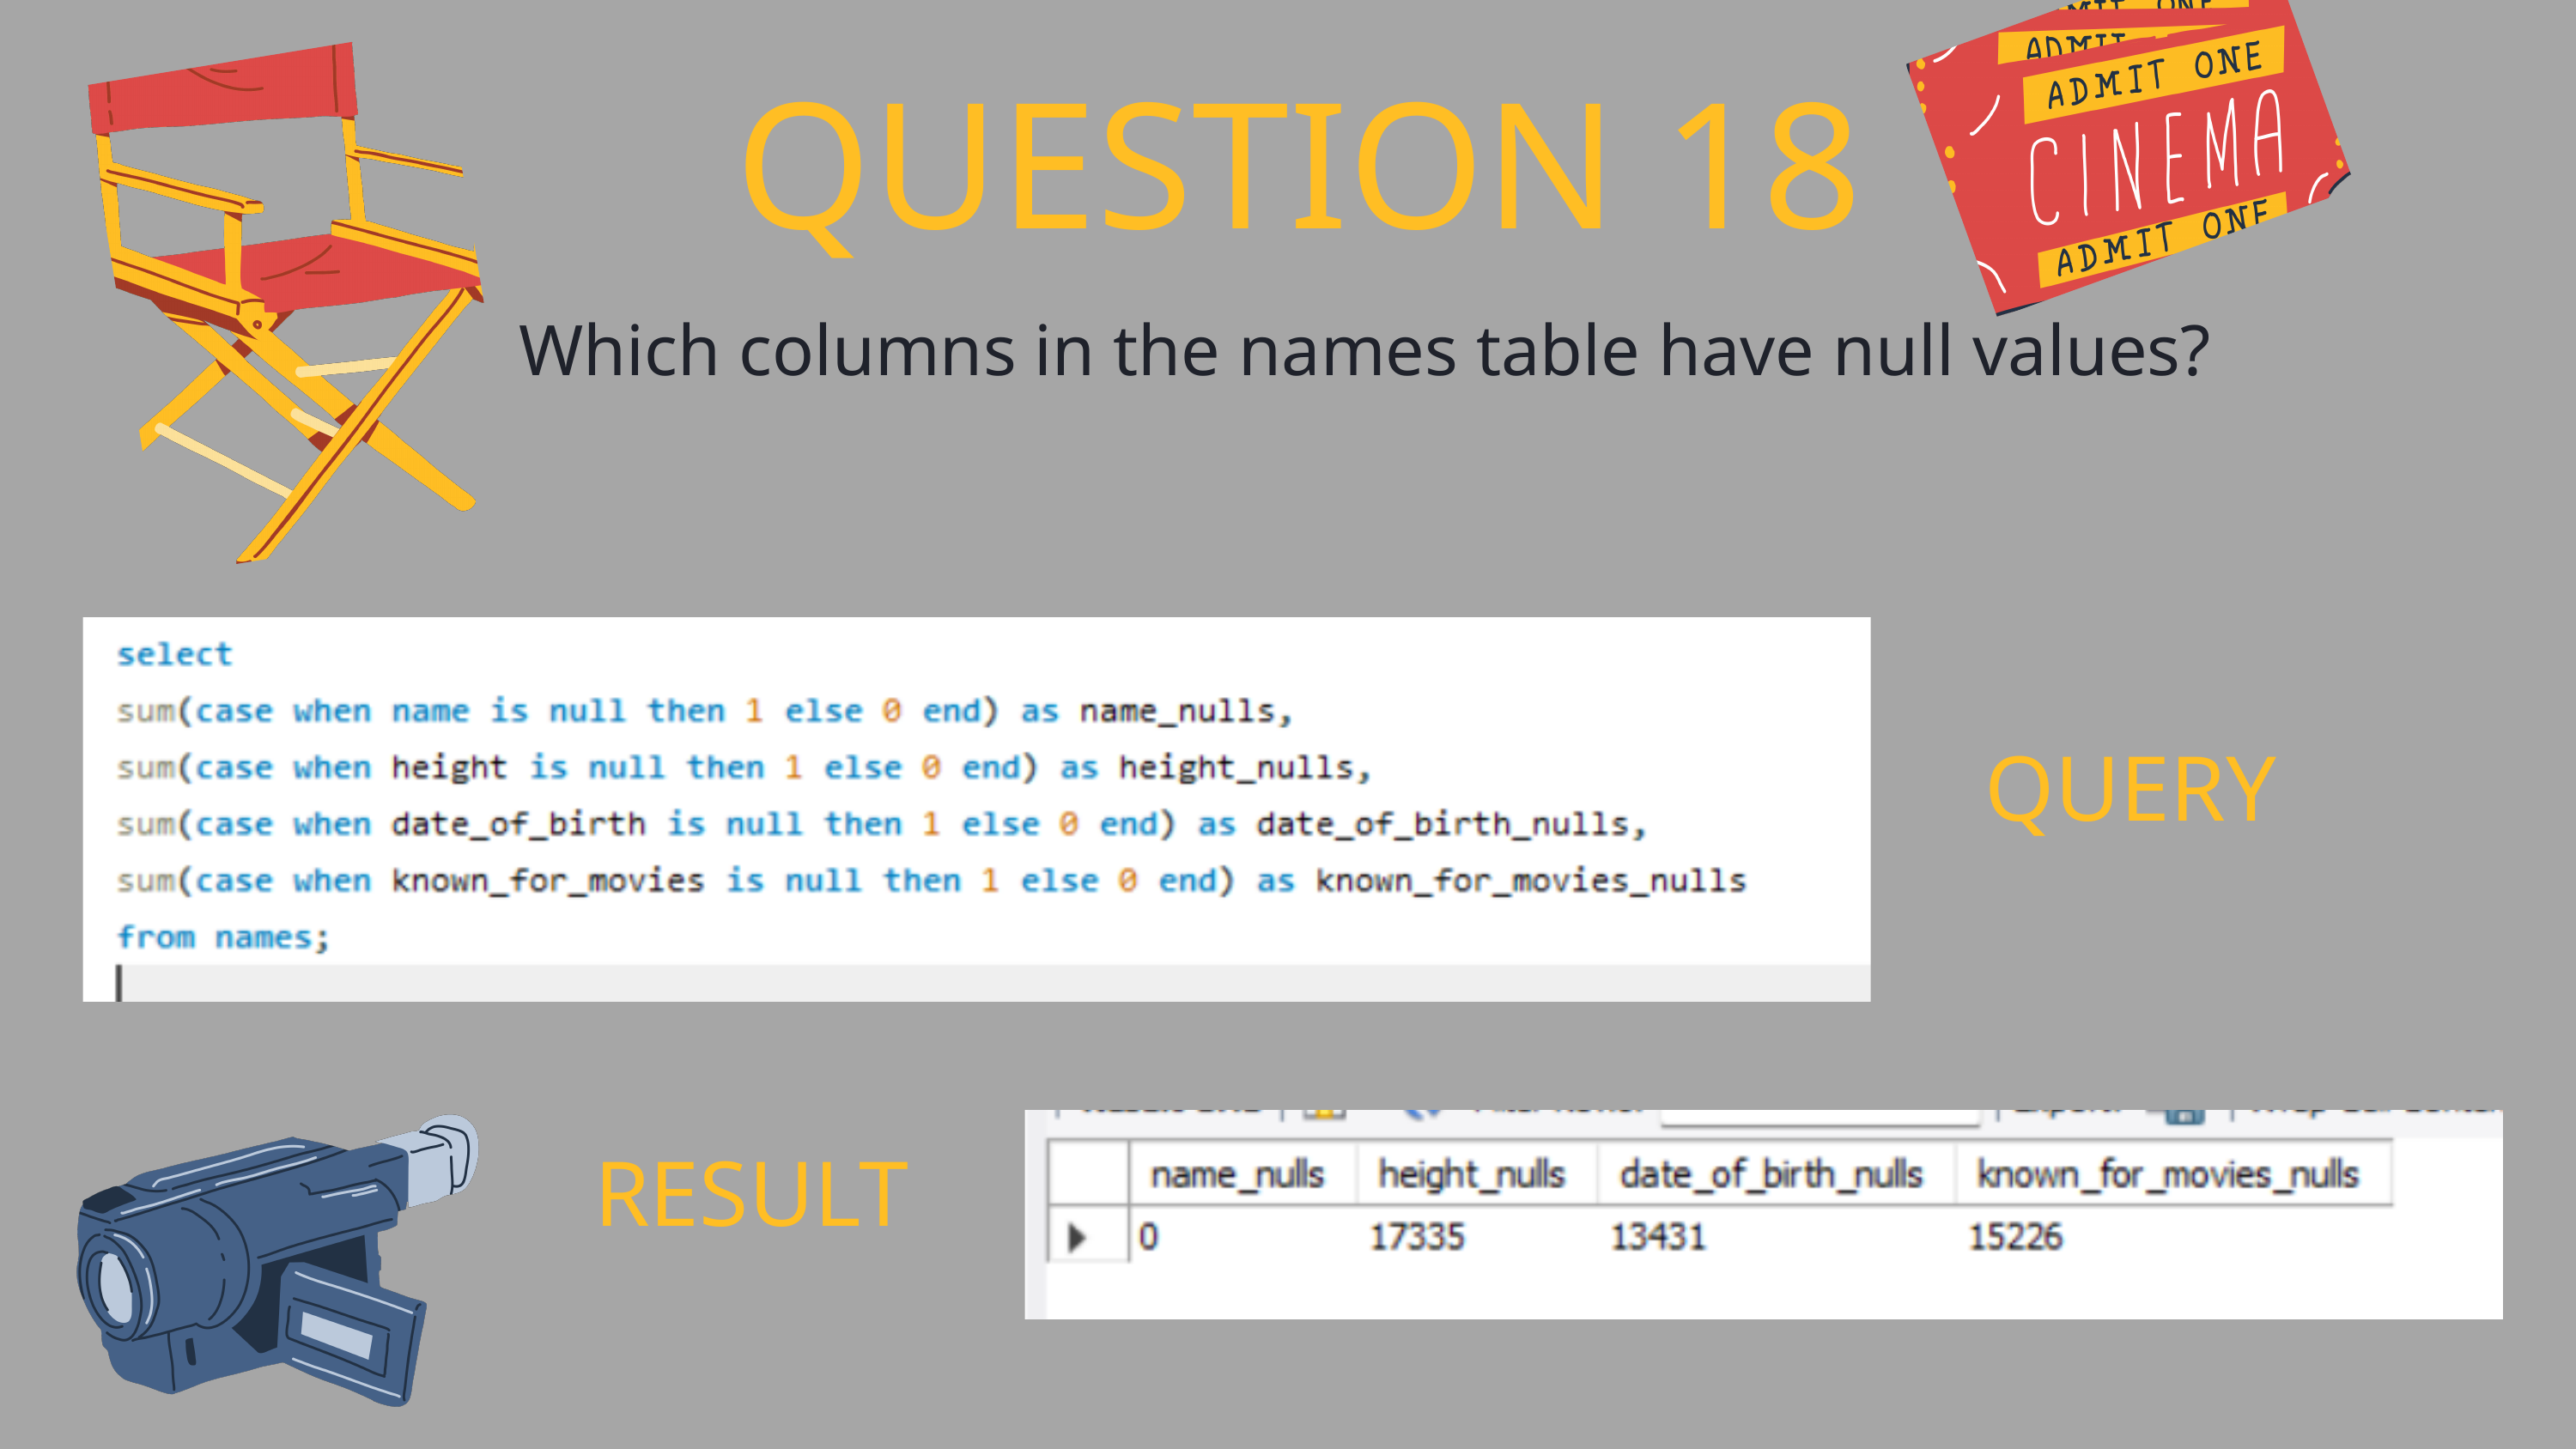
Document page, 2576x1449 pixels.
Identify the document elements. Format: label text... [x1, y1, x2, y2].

text_box [82, 617, 1871, 1002]
text_box RESULT [526, 1155, 977, 1245]
text_box [1905, 0, 2356, 292]
text_box QUERY [1944, 749, 2318, 840]
text_box [1024, 1110, 2504, 1319]
text_box Which columns in the names table have null values? [519, 292, 2503, 390]
text_box [74, 1110, 479, 1407]
text_box QUESTION 18 [641, 88, 1957, 264]
text_box [82, 27, 519, 576]
